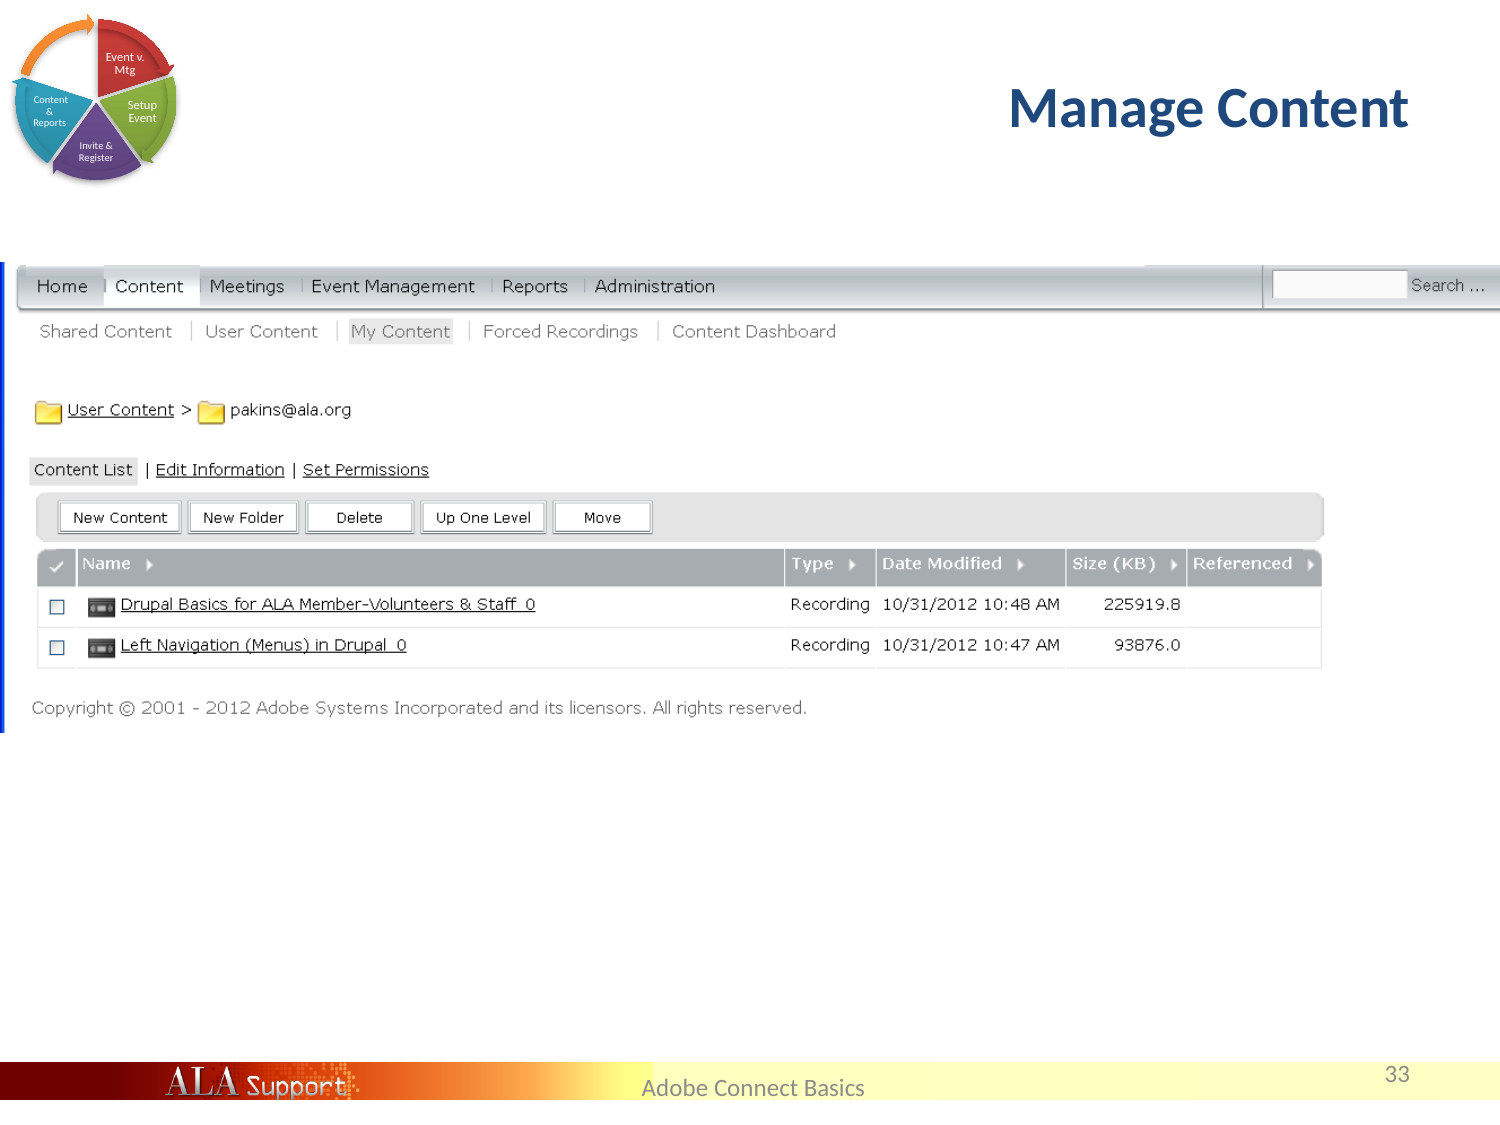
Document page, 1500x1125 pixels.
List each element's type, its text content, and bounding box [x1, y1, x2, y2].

picture [0, 262, 1500, 733]
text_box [9, 13, 183, 186]
slide_number 33 [1074, 1042, 1425, 1103]
title Manage Content [188, 45, 1425, 163]
picture [0, 1062, 653, 1100]
